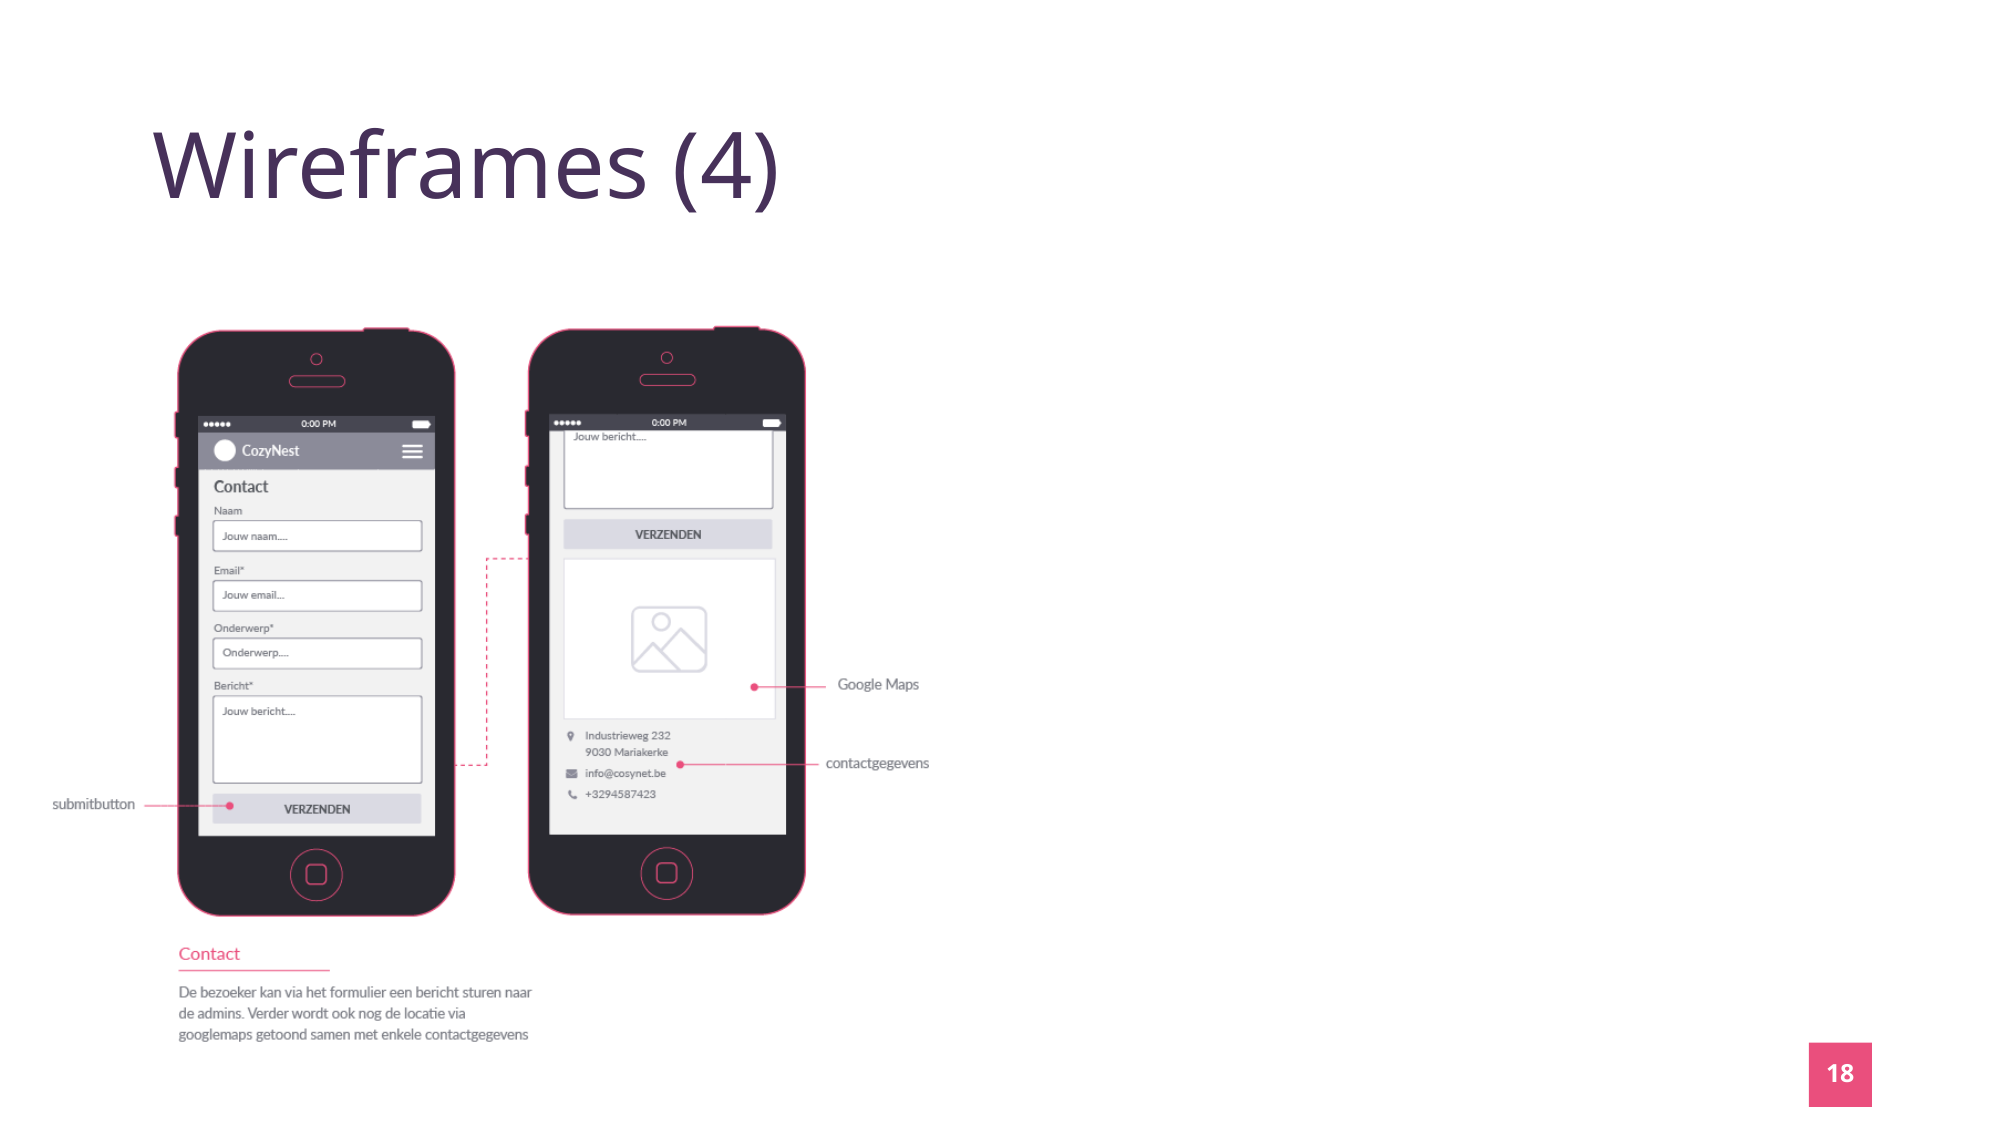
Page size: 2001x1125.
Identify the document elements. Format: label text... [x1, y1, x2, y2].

picture [42, 303, 950, 1064]
title Wireframes (4) [137, 59, 1863, 278]
slide_number 18 [1808, 1042, 1872, 1107]
